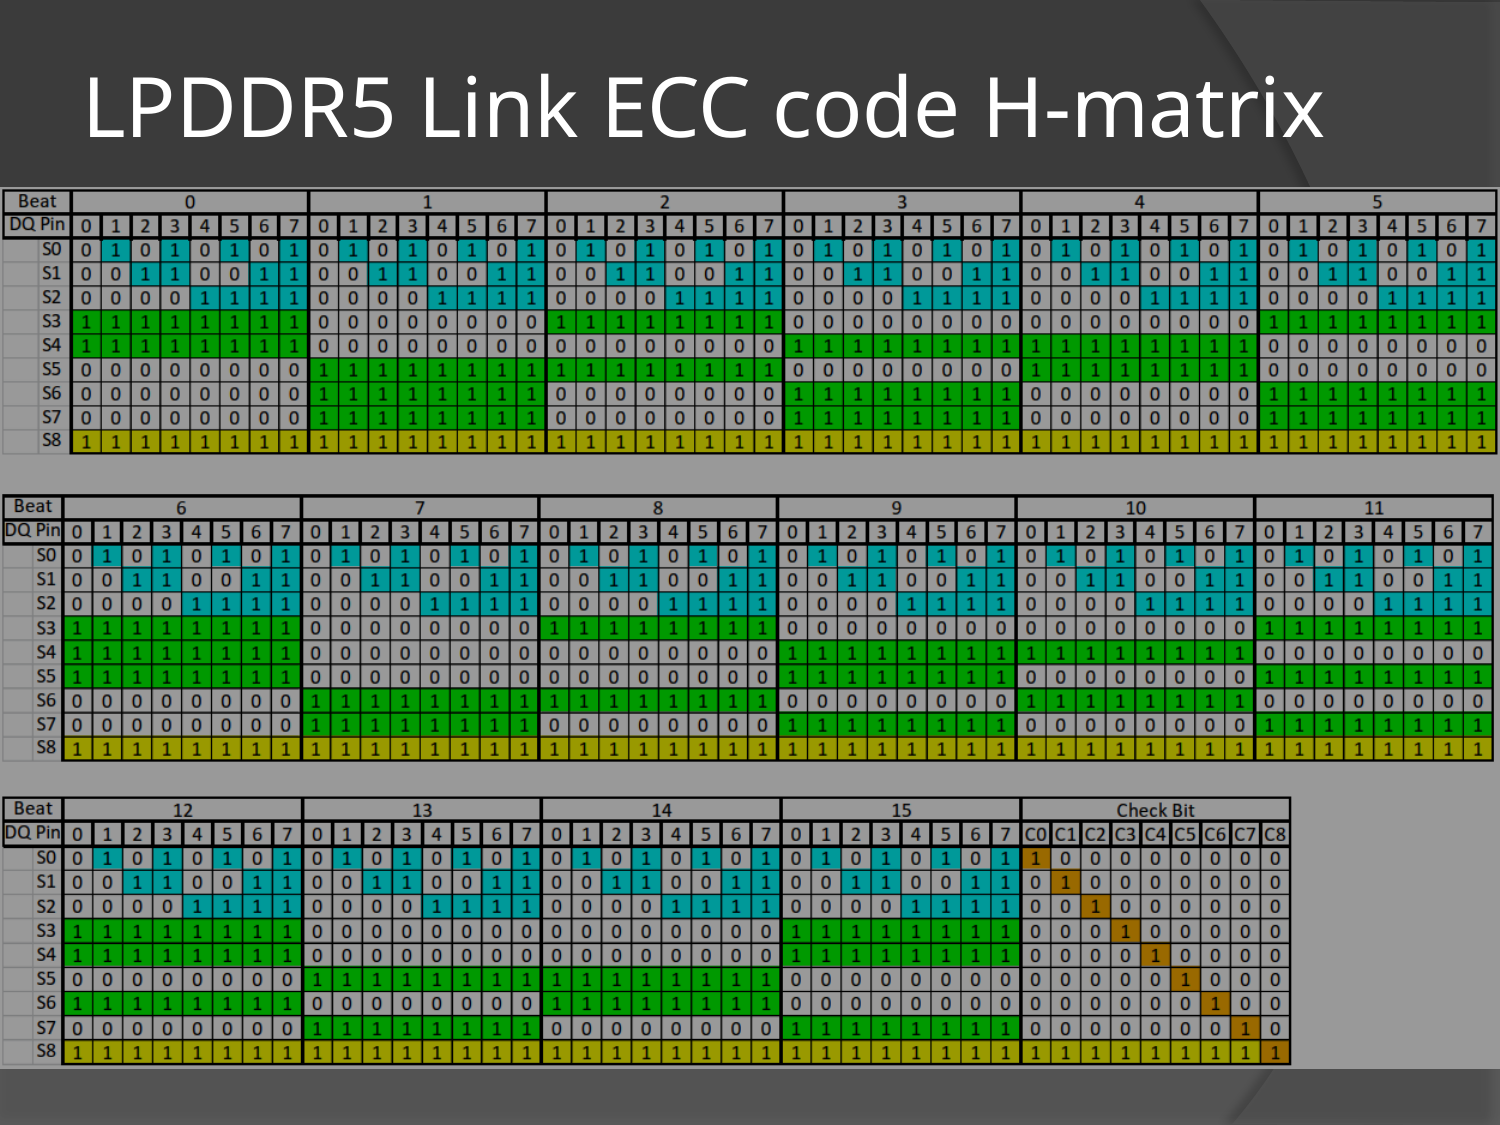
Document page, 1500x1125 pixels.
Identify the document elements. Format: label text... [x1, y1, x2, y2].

picture [0, 187, 1500, 1070]
title LPDDR5 Link ECC code H-matrix [75, 45, 1425, 164]
